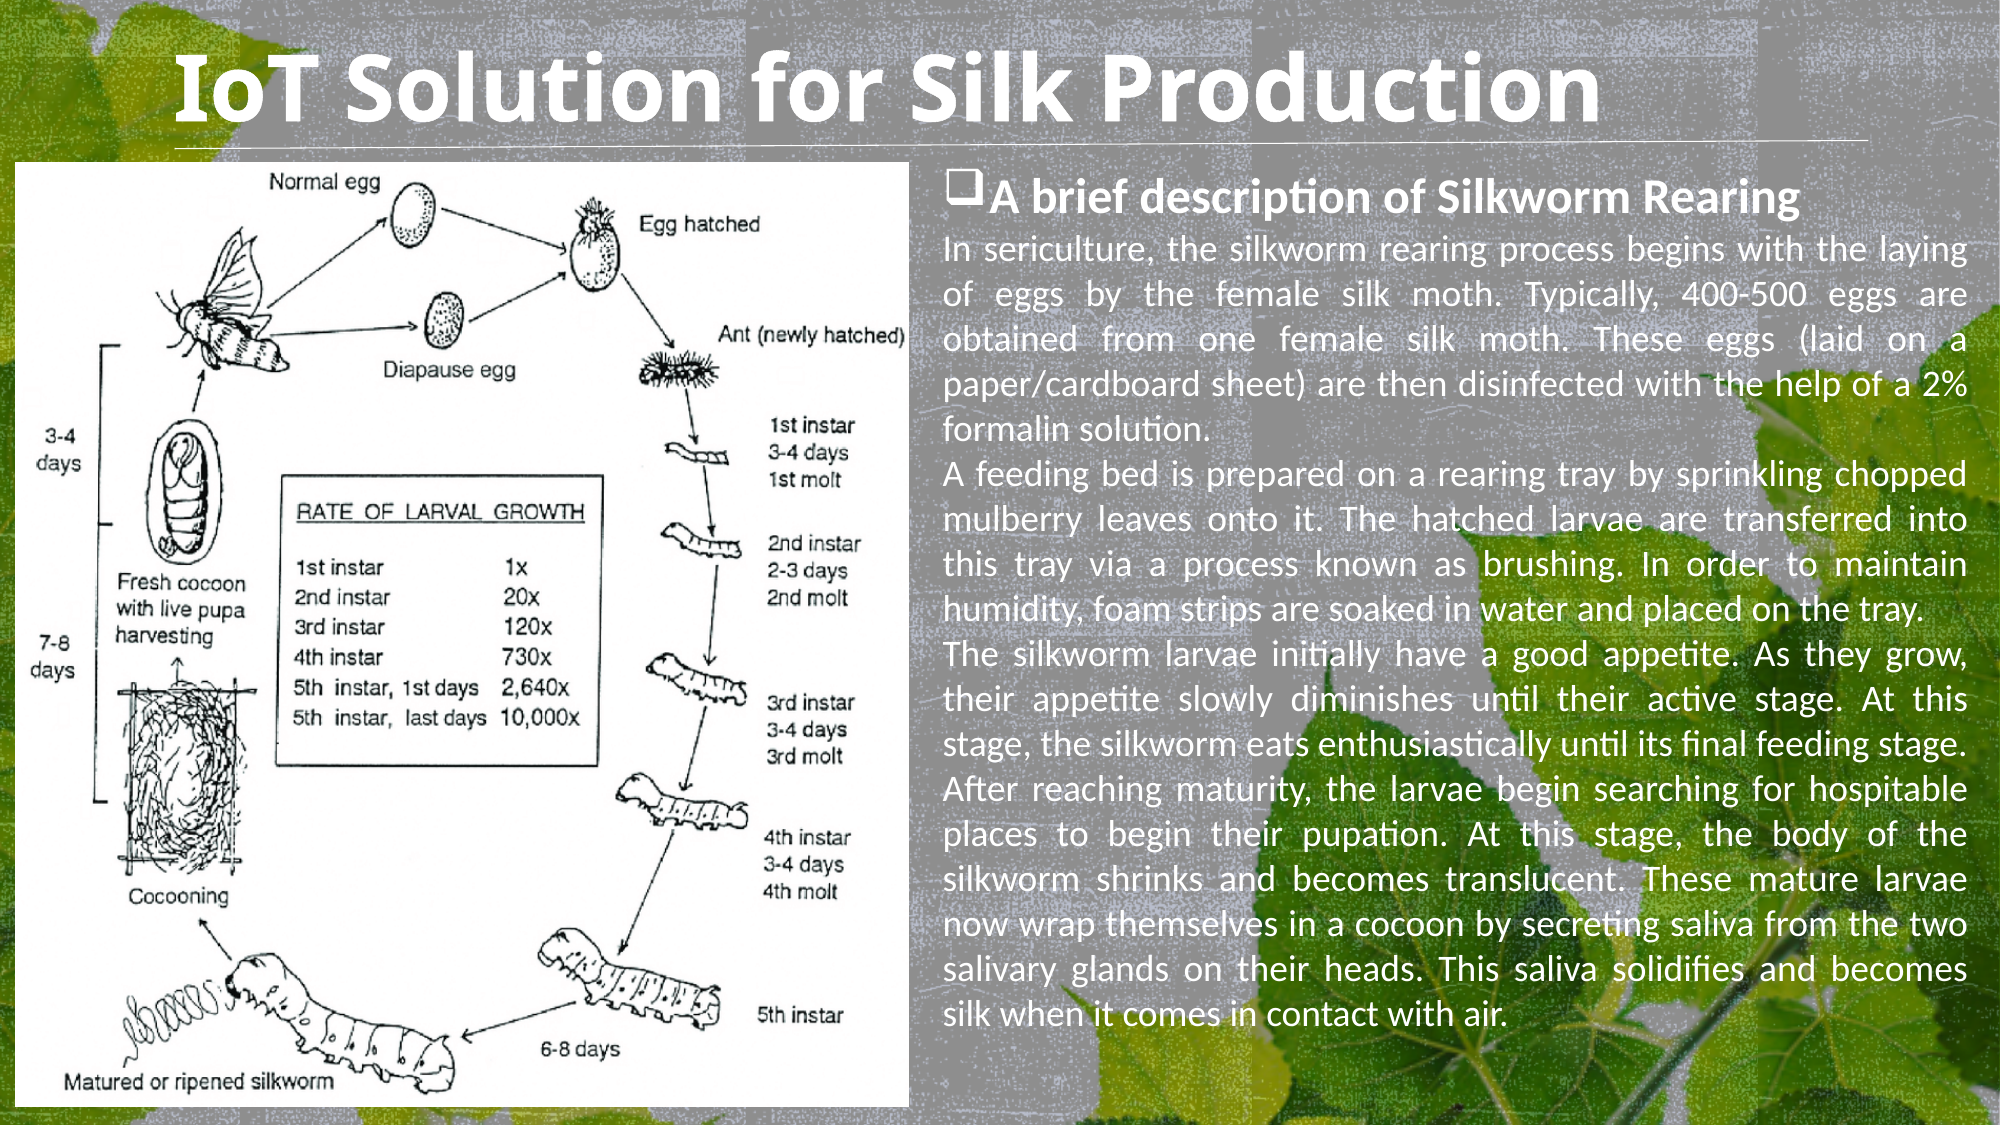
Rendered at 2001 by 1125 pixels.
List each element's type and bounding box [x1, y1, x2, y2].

text_box [174, 140, 1869, 149]
picture [0, 0, 2000, 1125]
